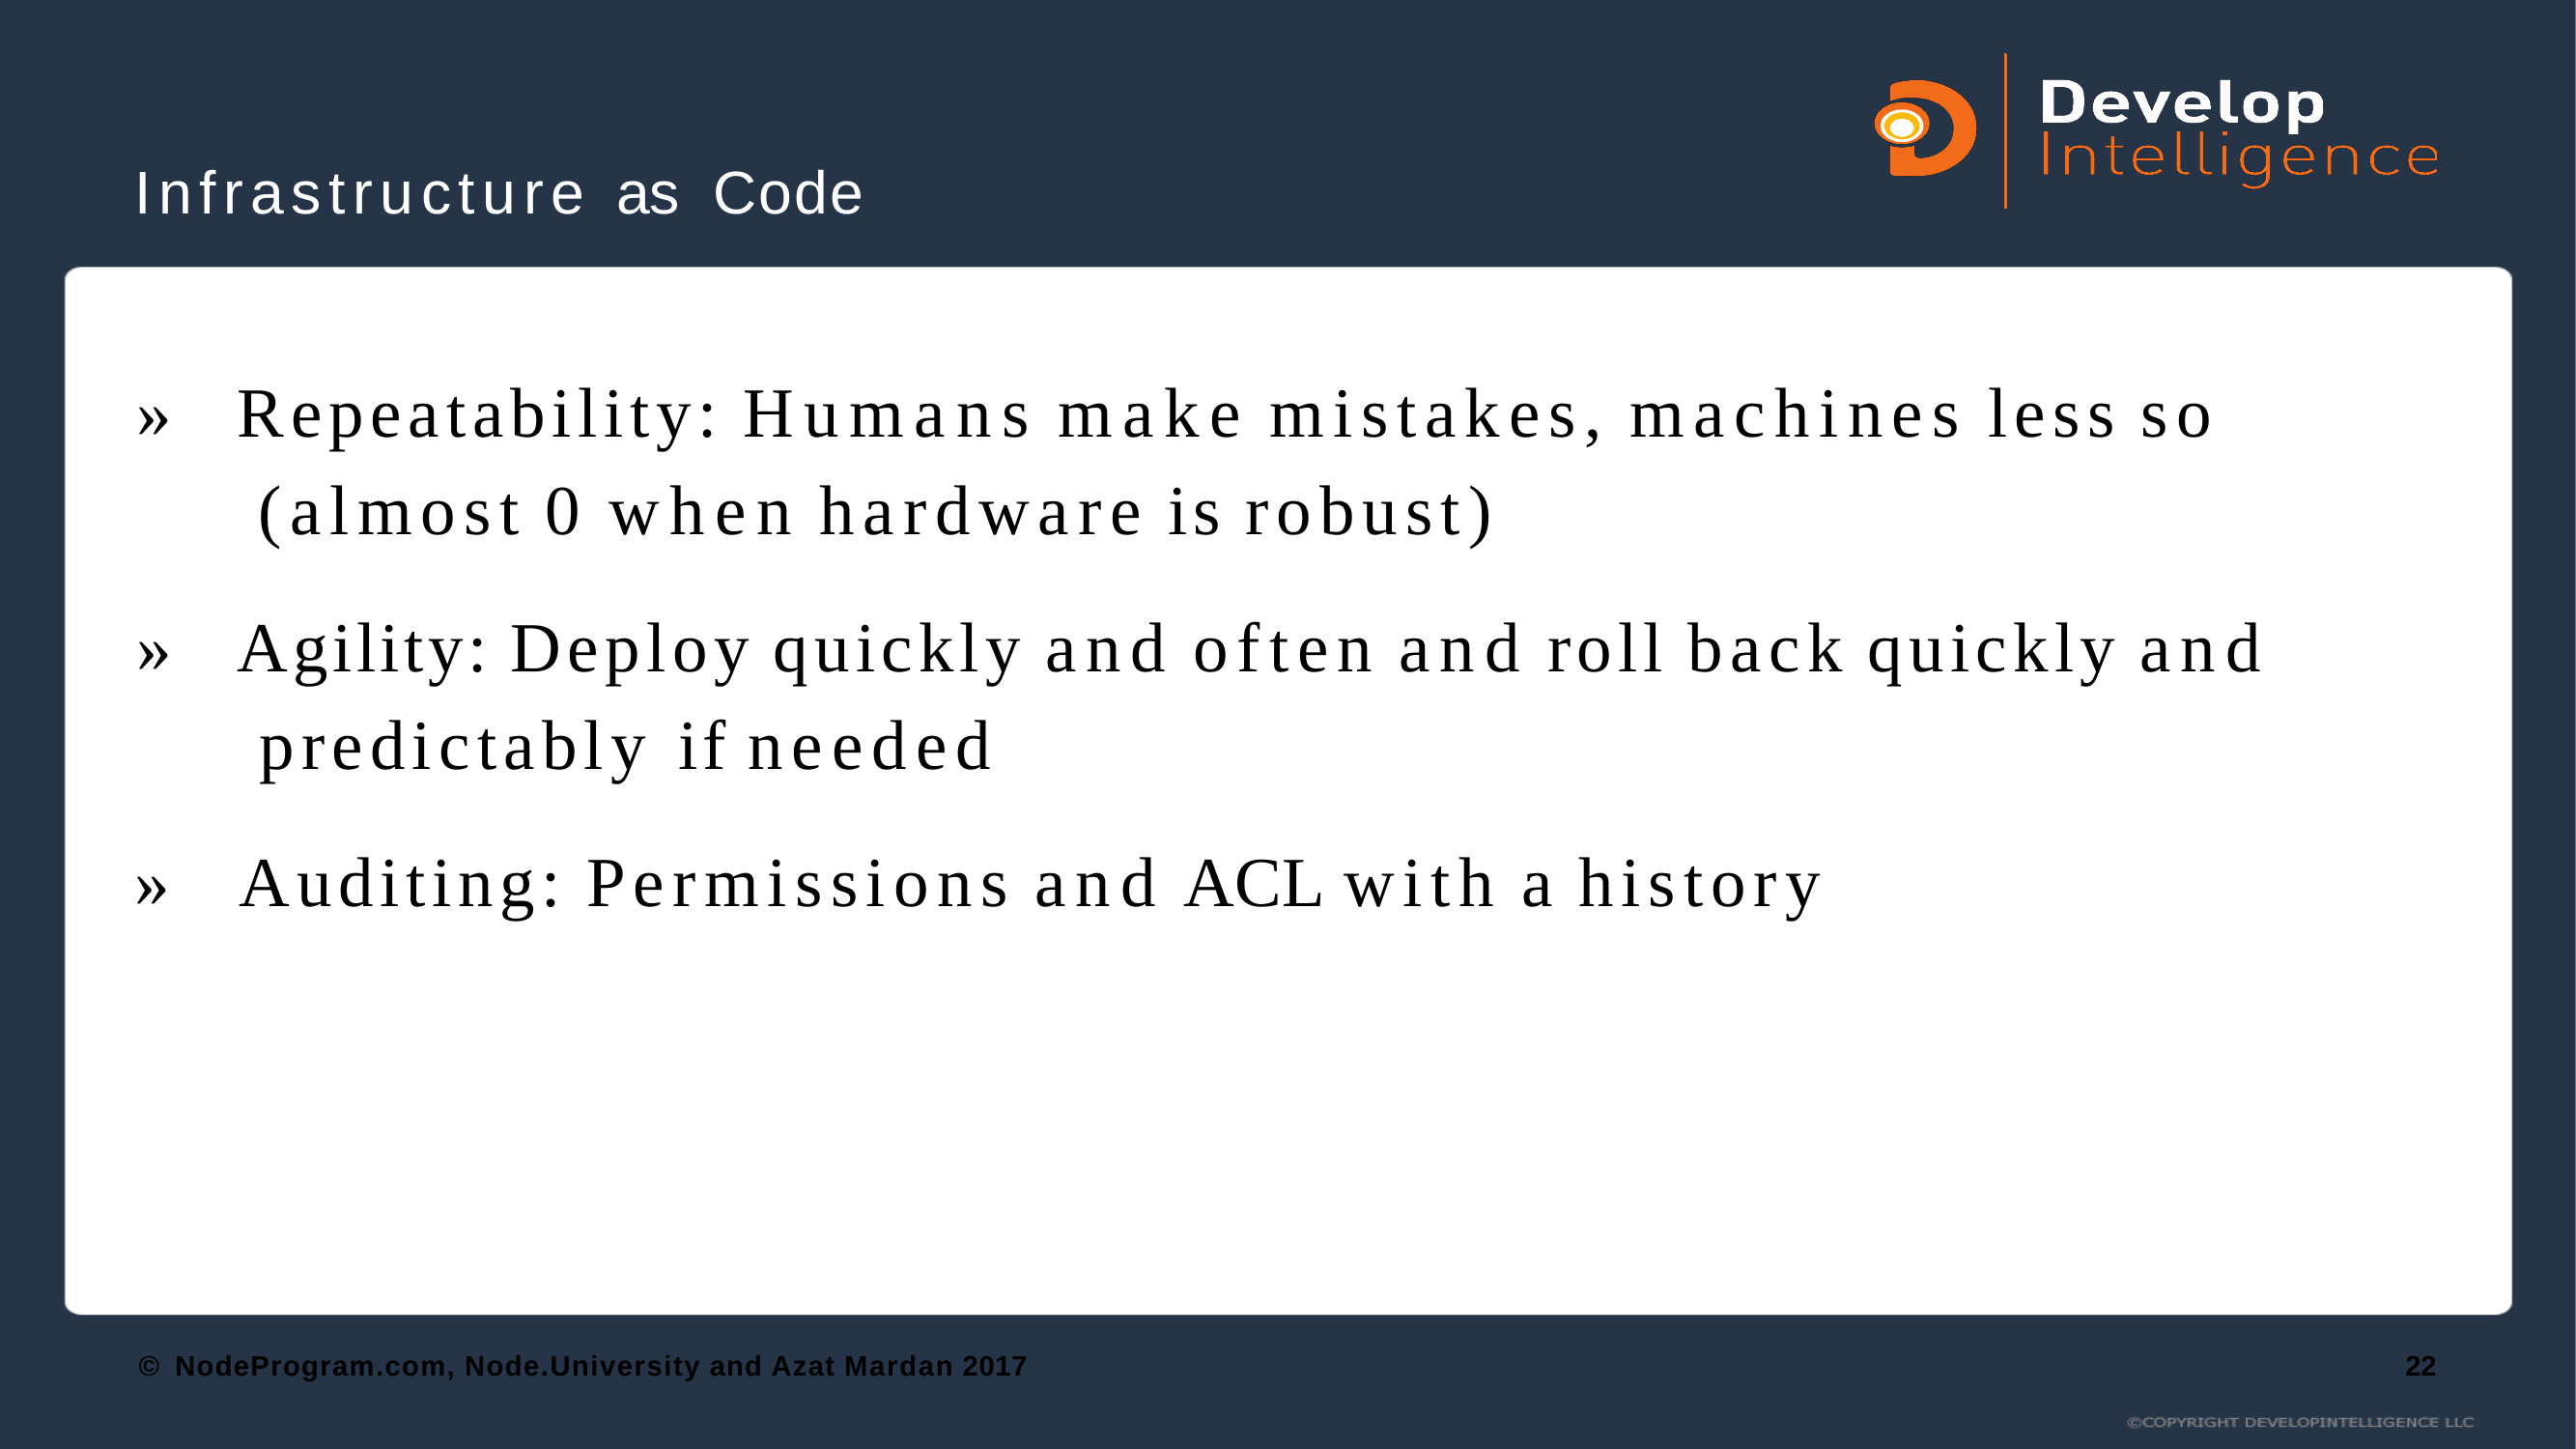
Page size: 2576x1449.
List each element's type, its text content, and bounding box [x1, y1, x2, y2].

footer © NodeProgram.com, Node.University and Azat Mardan 2017 [136, 1347, 1034, 1449]
text_box » Repeatability: Humans make mistakes, machines less so (almost 0 when hardware is robust) » Agility: Deploy quickly and often and roll back quickly and predictably if needed » Auditing: Permissions and ACL with a history [134, 352, 2279, 922]
picture [0, 0, 2576, 1449]
text_box 22 [2401, 1347, 2441, 1382]
title Infrastructure as Code [132, 67, 1643, 312]
